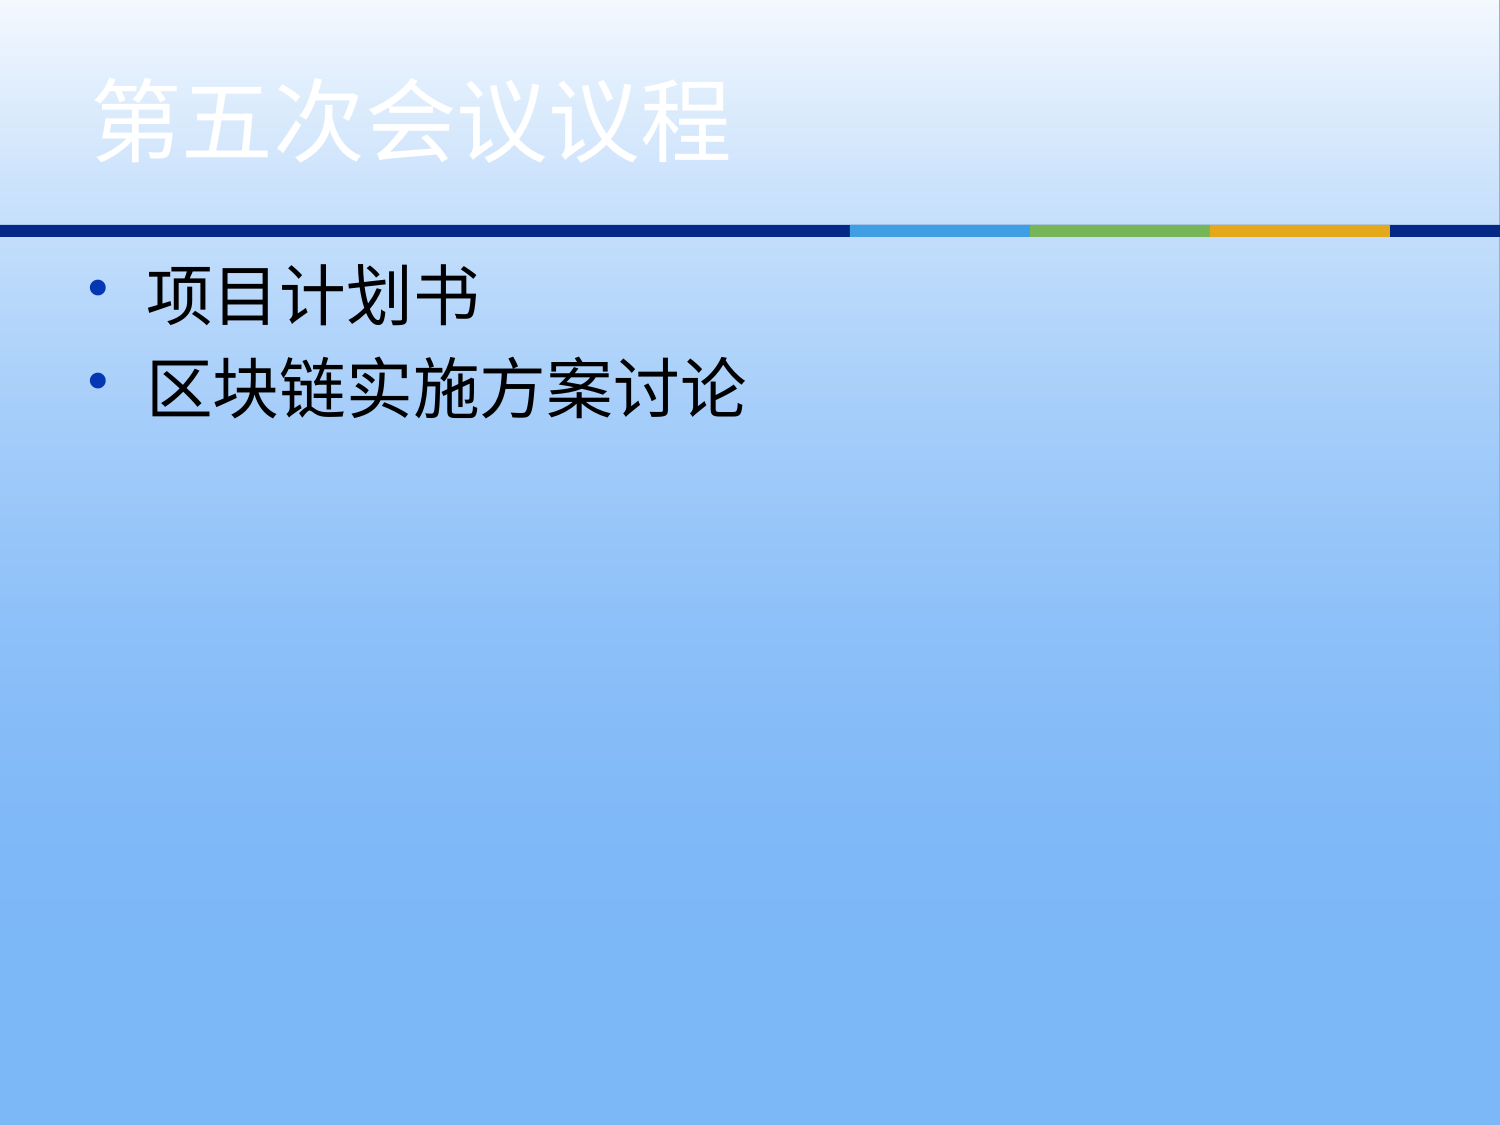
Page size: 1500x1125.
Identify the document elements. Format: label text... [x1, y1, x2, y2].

title 第五次会议议程 [75, 24, 1425, 213]
list 项目计划书 区块链实施方案讨论 [75, 246, 1425, 1005]
